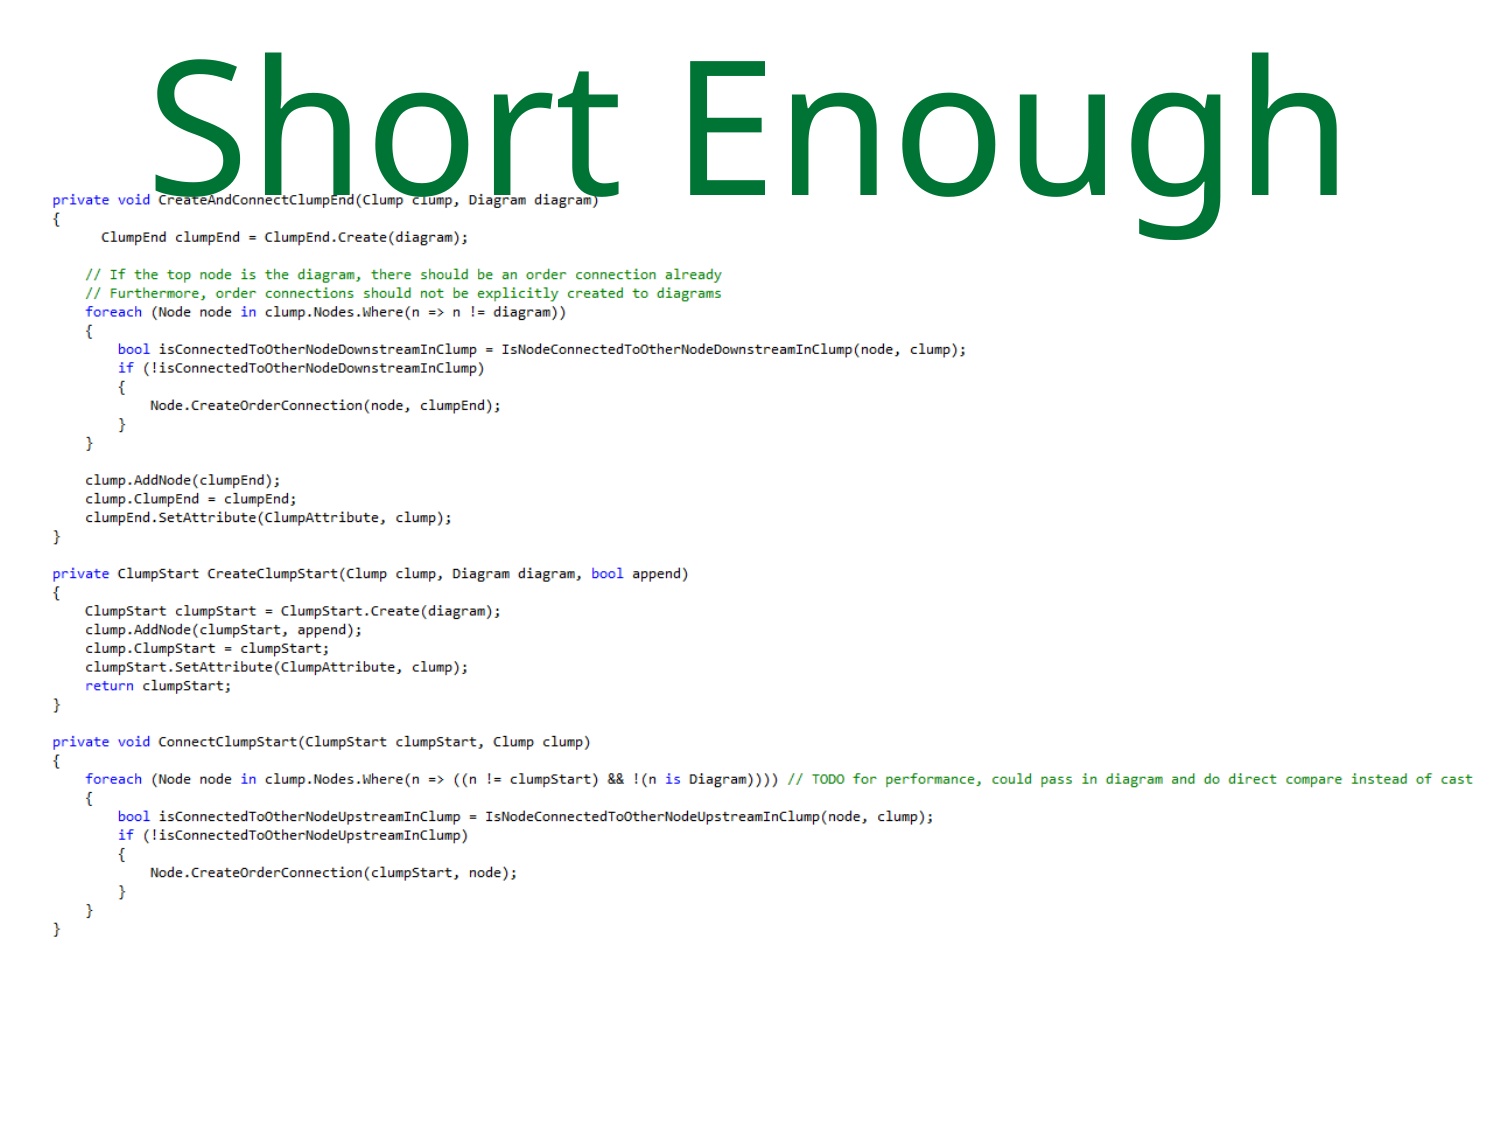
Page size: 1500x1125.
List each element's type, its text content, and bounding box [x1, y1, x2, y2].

picture [0, 180, 1500, 945]
title Short Enough [0, 0, 1500, 179]
